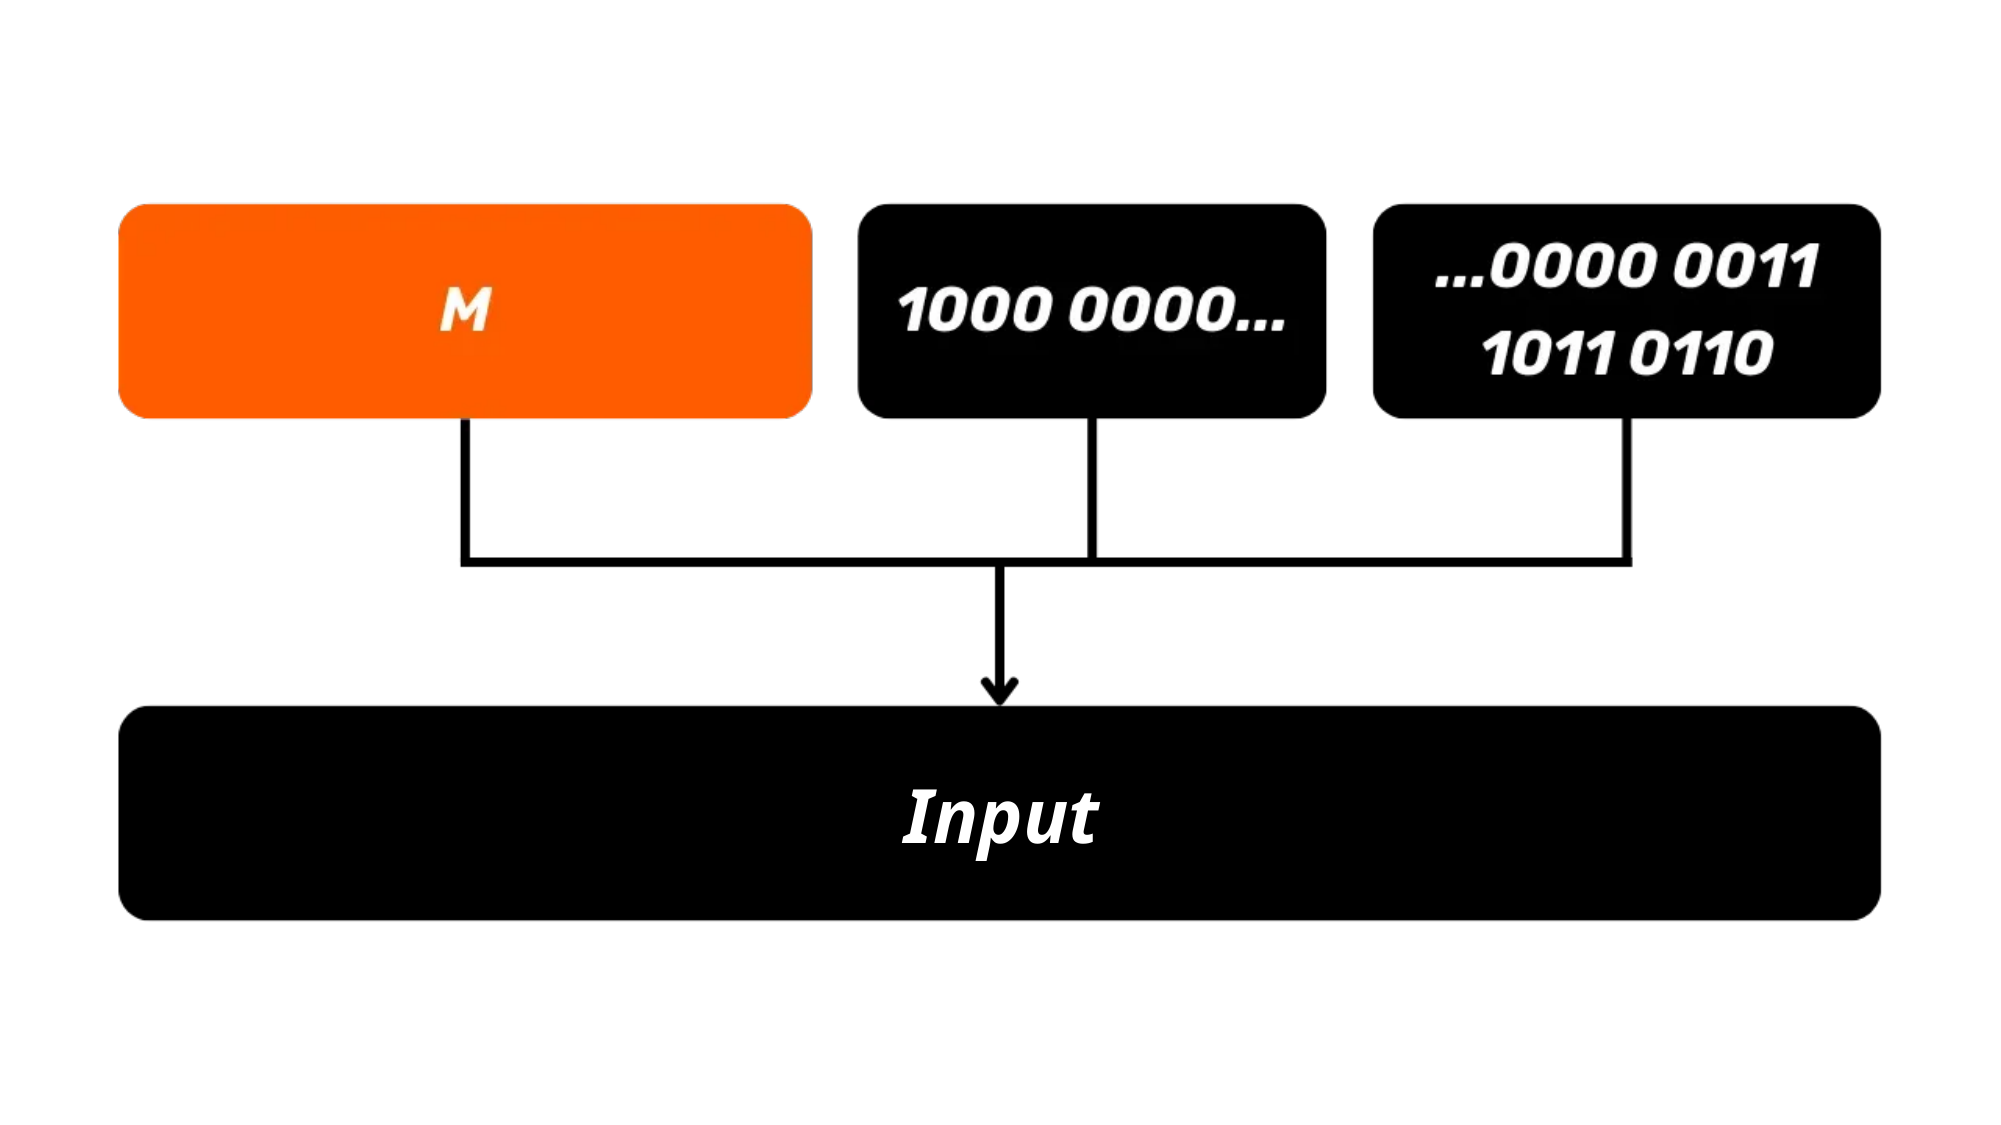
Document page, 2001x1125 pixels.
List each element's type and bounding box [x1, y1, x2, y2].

picture [0, 155, 2000, 970]
